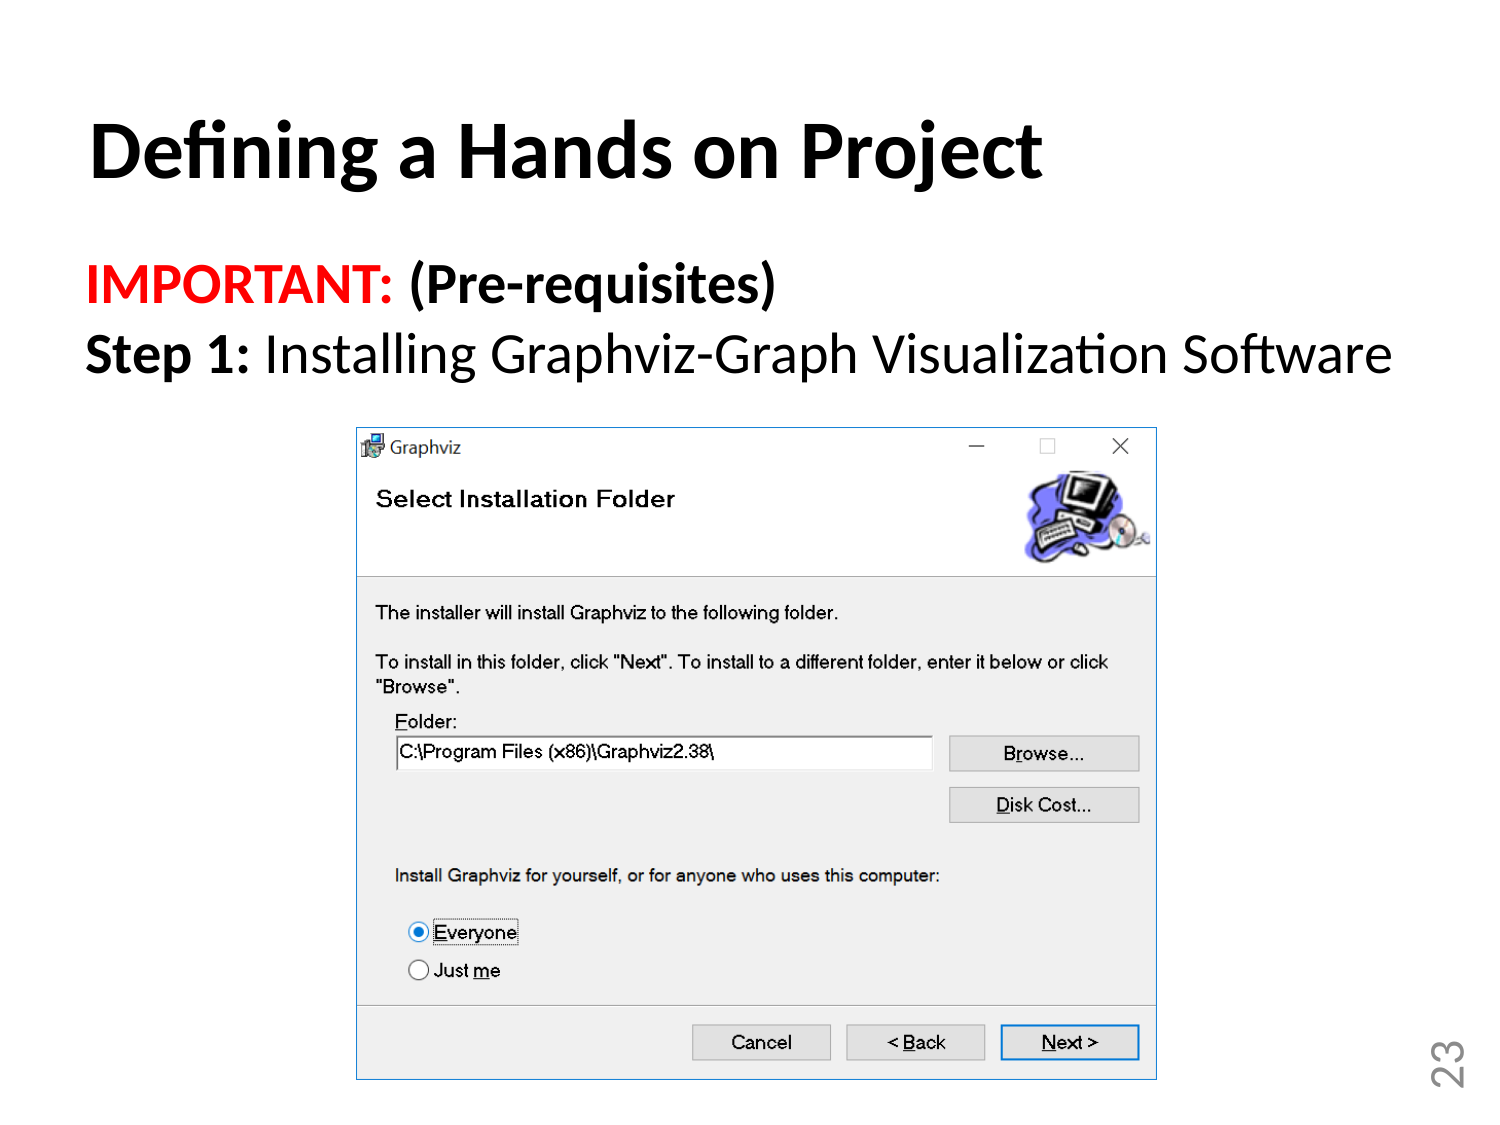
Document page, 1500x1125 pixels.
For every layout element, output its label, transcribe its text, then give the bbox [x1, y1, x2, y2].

slide_number 23 [1412, 1025, 1475, 1125]
text_box IMPORTANT: (Pre-requisites) Step 1: Installing Graphviz-Graph Visualization Software [70, 237, 1434, 393]
picture [356, 427, 1157, 1081]
text_box Defining a Hands on Project [74, 87, 1438, 203]
